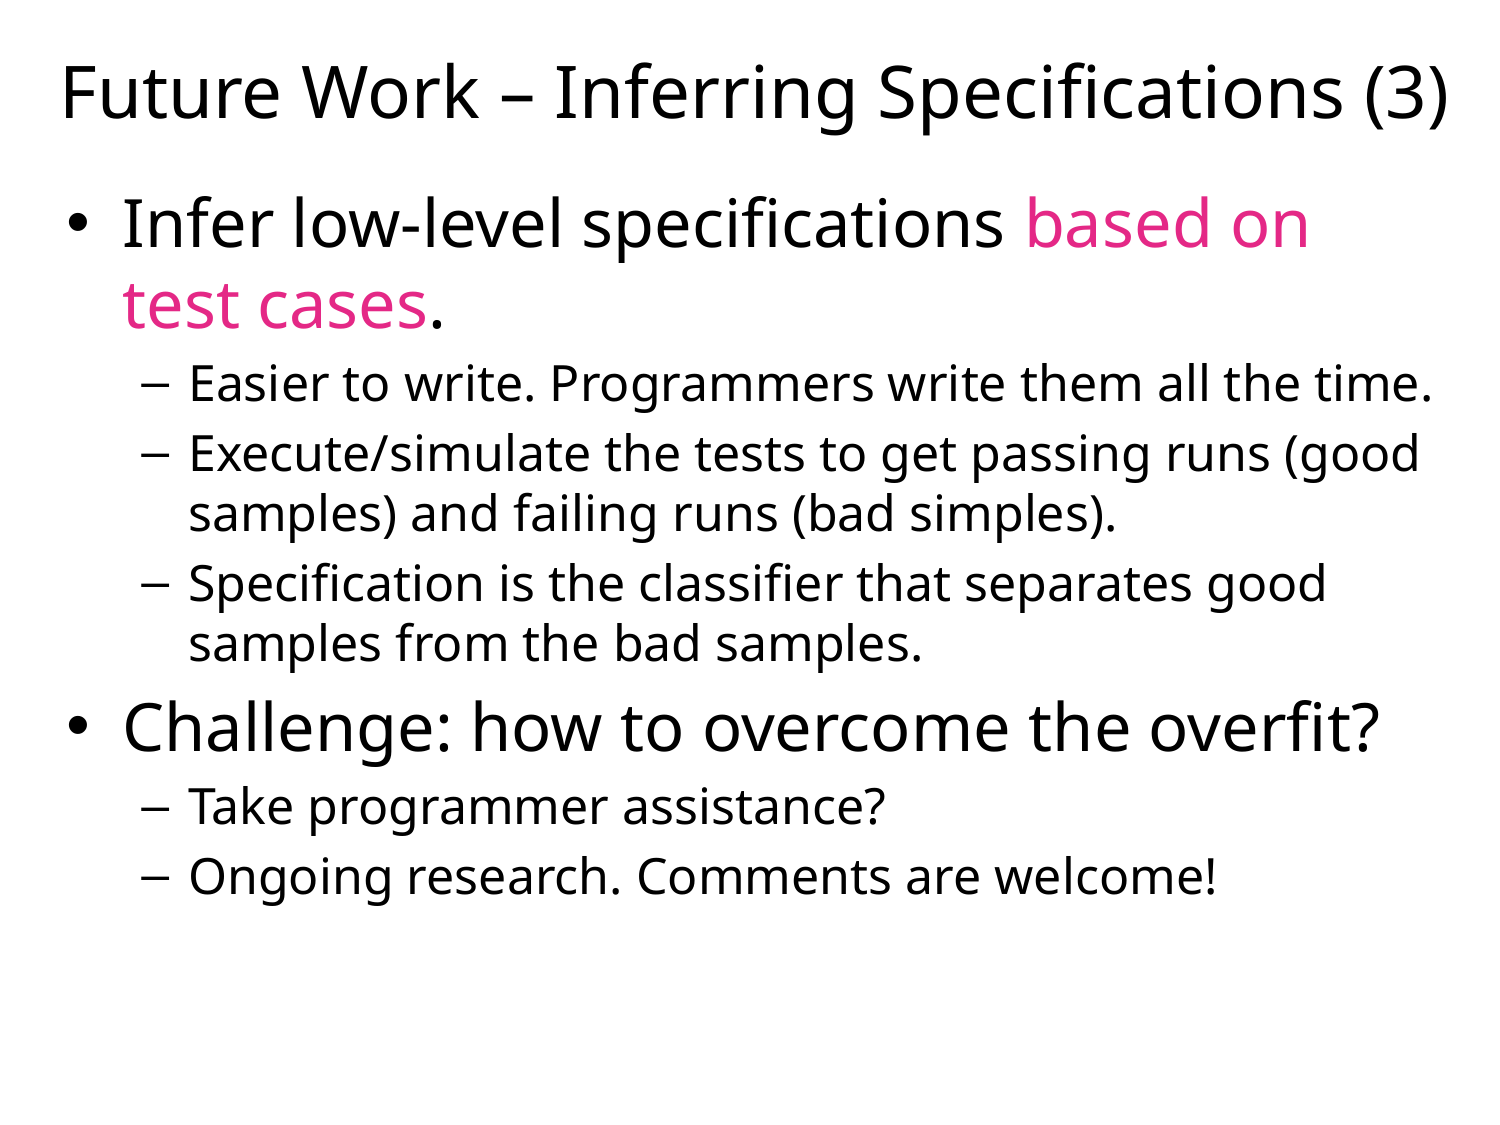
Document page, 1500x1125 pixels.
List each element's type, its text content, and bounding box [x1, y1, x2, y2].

list Infer low-level specifications based on test cases. Easier to write. Programmers write them all the time. Execute/simulate the tests to get passing runs (good samples) and failing runs (bad simples). Specification is the classifier that separates good samples from the bad samples. Challenge: how to overcome the overfit? Take programmer assistance? Ongoing research. Comments are welcome! [51, 173, 1459, 960]
title Future Work – Inferring Specifications (3) [31, 0, 1478, 184]
